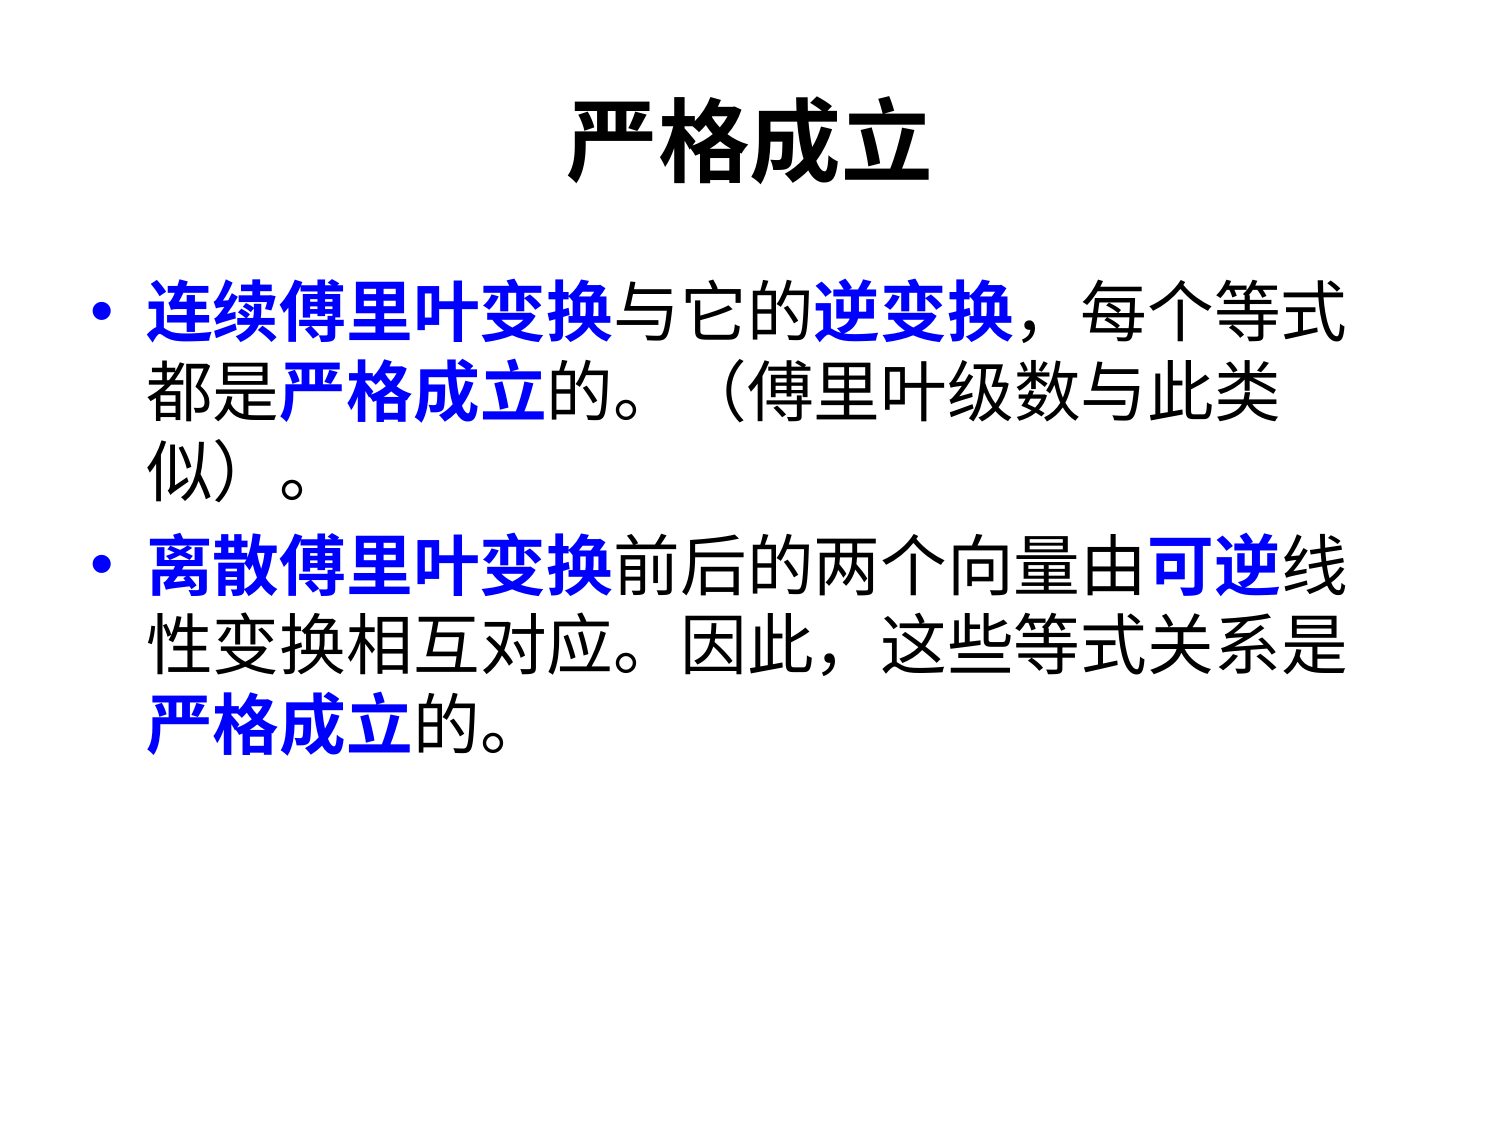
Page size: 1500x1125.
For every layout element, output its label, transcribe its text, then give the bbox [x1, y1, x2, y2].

list 连续傅里叶变换与它的逆变换，每个等式都是严格成立的。（傅里叶级数与此类似）。 离散傅里叶变换前后的两个向量由可逆线性变换相互对应。因此，这些等式关系是严格成立的。 [75, 262, 1425, 1005]
title 严格成立 [75, 45, 1425, 233]
